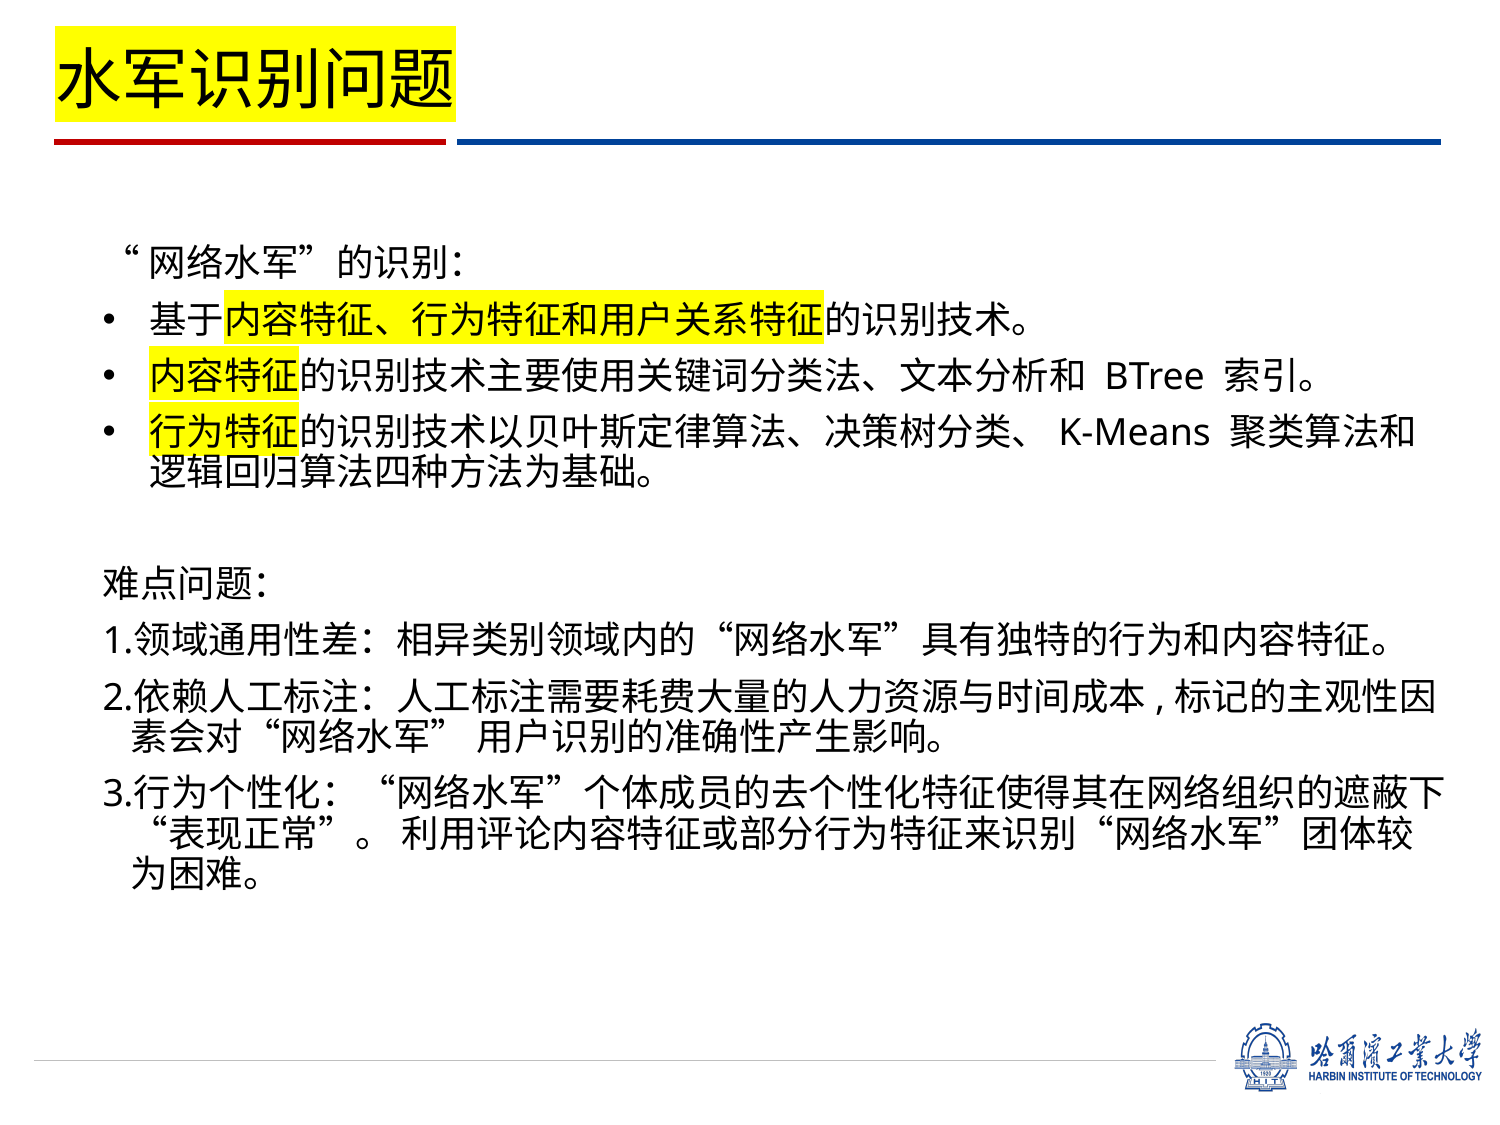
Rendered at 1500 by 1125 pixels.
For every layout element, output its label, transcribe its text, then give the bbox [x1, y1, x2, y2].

list “网络水军”的识别： 基于内容特征、行为特征和用户关系特征的识别技术。 内容特征的识别技术主要使用关键词分类法、文本分析和 BTree 索引。 行为特征的识别技术以贝叶斯定律算法、决策树分类、K-Means 聚类算法和逻辑回归算法四种方法为基础。 难点问题： 领域通用性差：相异类别领域内的“网络水军”具有独特的行为和内容特征。 依赖人工标注：人工标注需要耗费大量的人力资源与时间成本,标记的主观性因素会对“网络水军” 用户识别的准确性产生影响。 行为个性化：“网络水军”个体成员的去个性化特征使得其在网络组织的遮蔽下“表现正常”。 利用评论内容特征或部分行为特征来识别“网络水军”团体较为困难。 [87, 176, 1465, 945]
picture [1204, 1023, 1482, 1094]
title 水军识别问题 [40, 0, 1460, 125]
